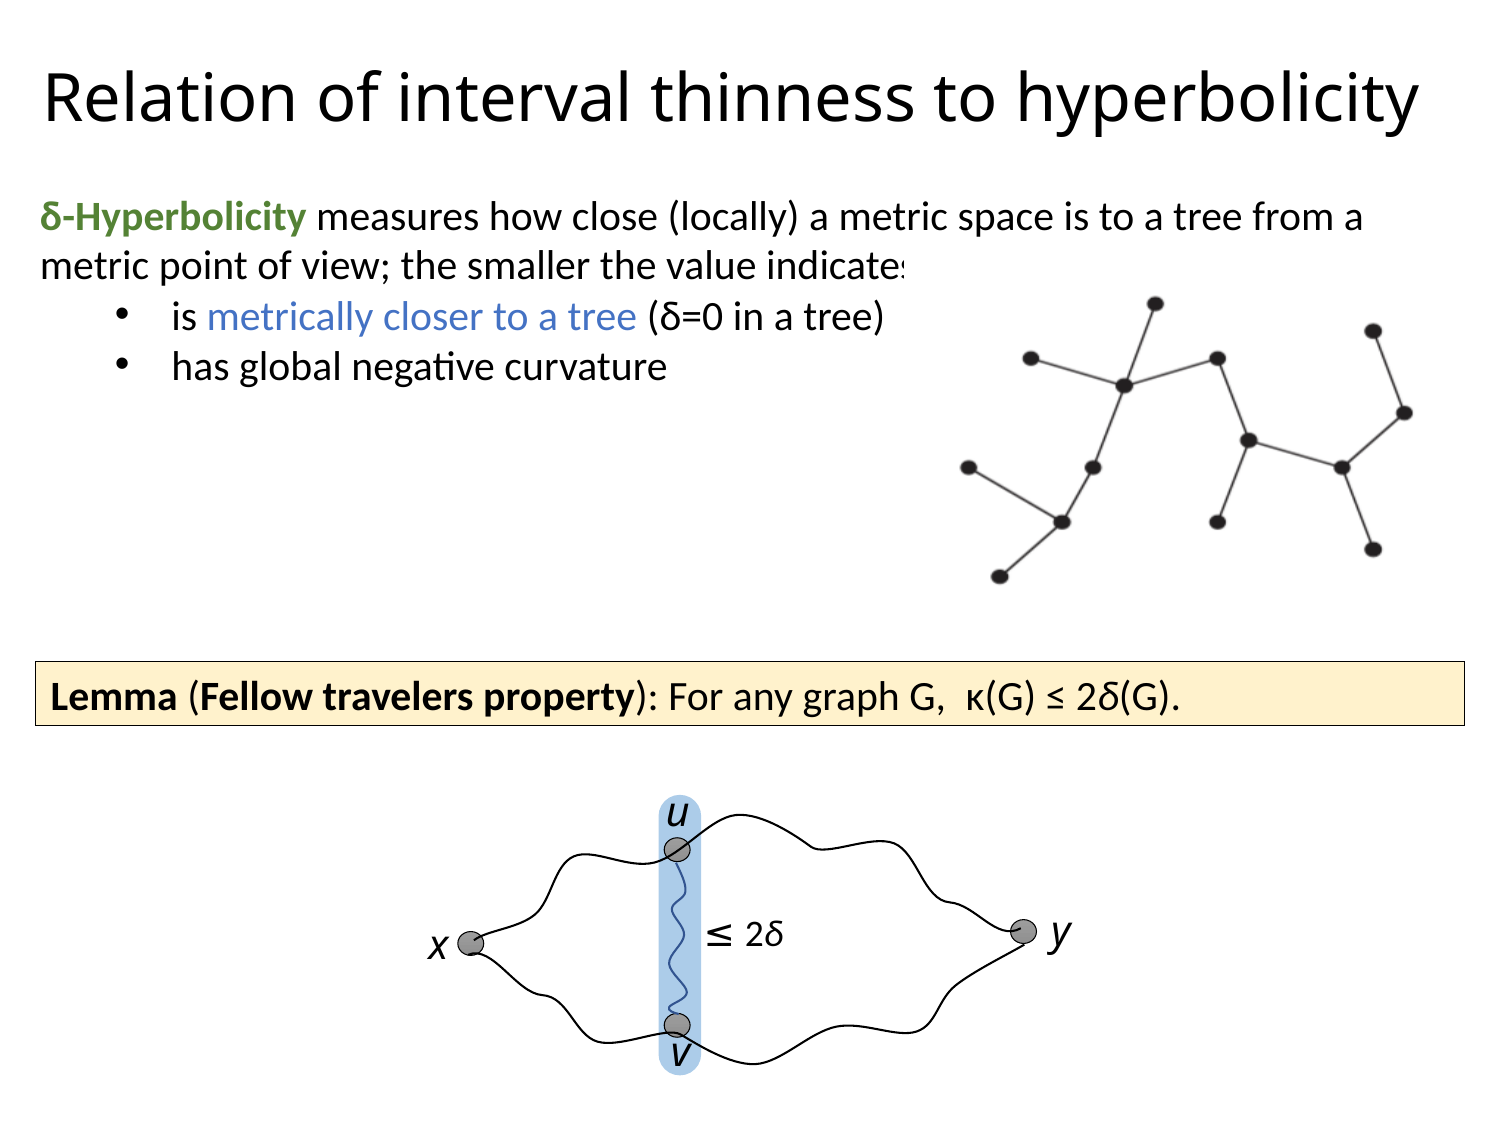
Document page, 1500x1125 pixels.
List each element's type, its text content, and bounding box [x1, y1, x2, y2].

text_box Lemma (Fellow travelers property): For any graph G, κ(G) ≤ 2δ(G). [35, 661, 1465, 726]
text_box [414, 777, 1086, 1084]
picture [904, 249, 1479, 611]
title Relation of interval thinness to hyperbolicity [27, 22, 1473, 178]
text_box δ-Hyperbolicity measures how close (locally) a metric space is to a tree from a metric point of view; the smaller the value indicates the graph is metrically closer to a tree (δ=0 in a tree) has global negative curvature [25, 181, 1454, 396]
